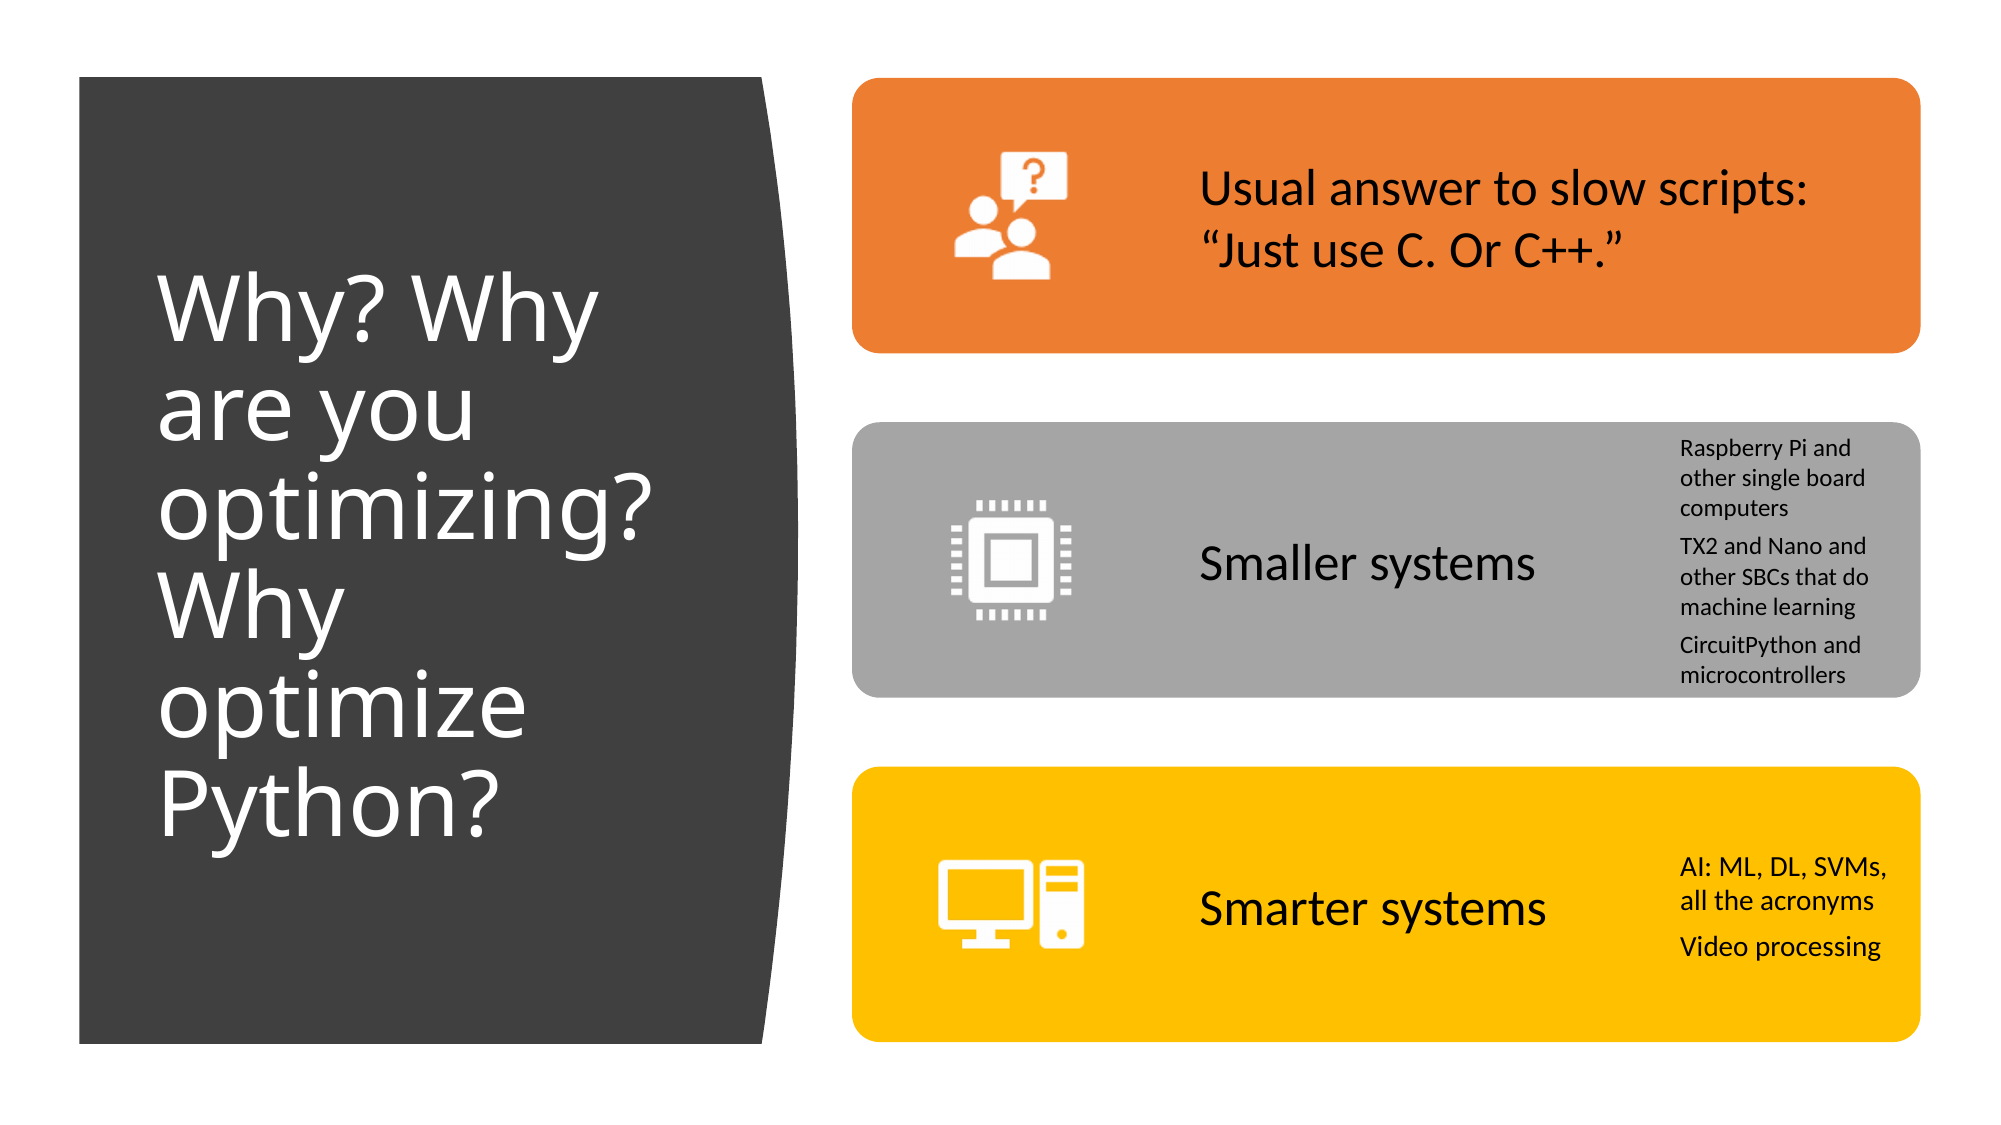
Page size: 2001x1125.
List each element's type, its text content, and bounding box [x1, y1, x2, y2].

text_box [78, 76, 800, 1045]
title Why? Why are you optimizing? Why optimize Python? [141, 166, 702, 953]
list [852, 77, 1921, 1043]
